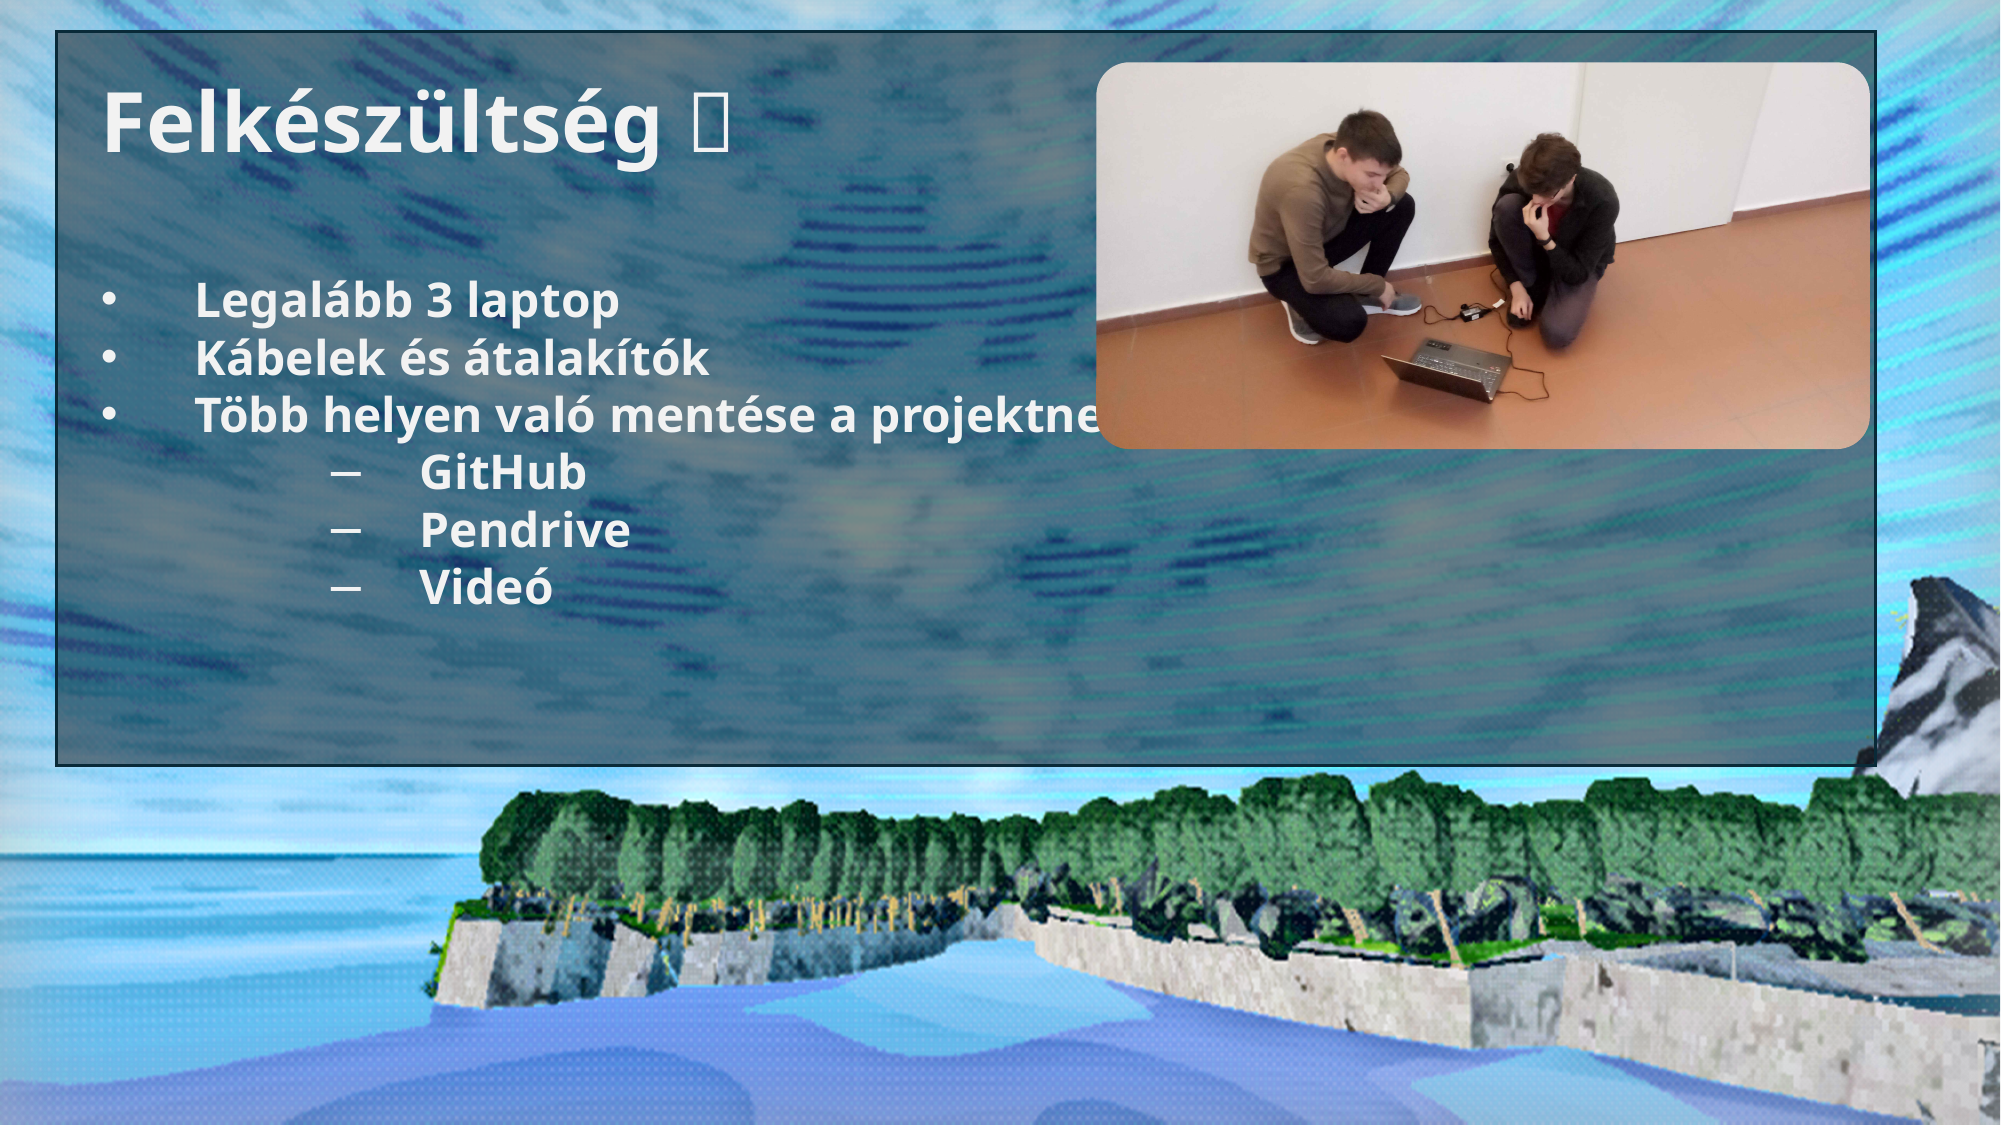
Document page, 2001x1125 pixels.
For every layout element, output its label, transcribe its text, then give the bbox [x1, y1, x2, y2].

text_box [55, 30, 1877, 767]
picture [0, 0, 2001, 1125]
text_box Felkészültség  Legalább 3 laptop Kábelek és átalakítók Több helyen való mentése a projektnek: GitHub Pendrive Videó [85, 62, 1484, 1022]
